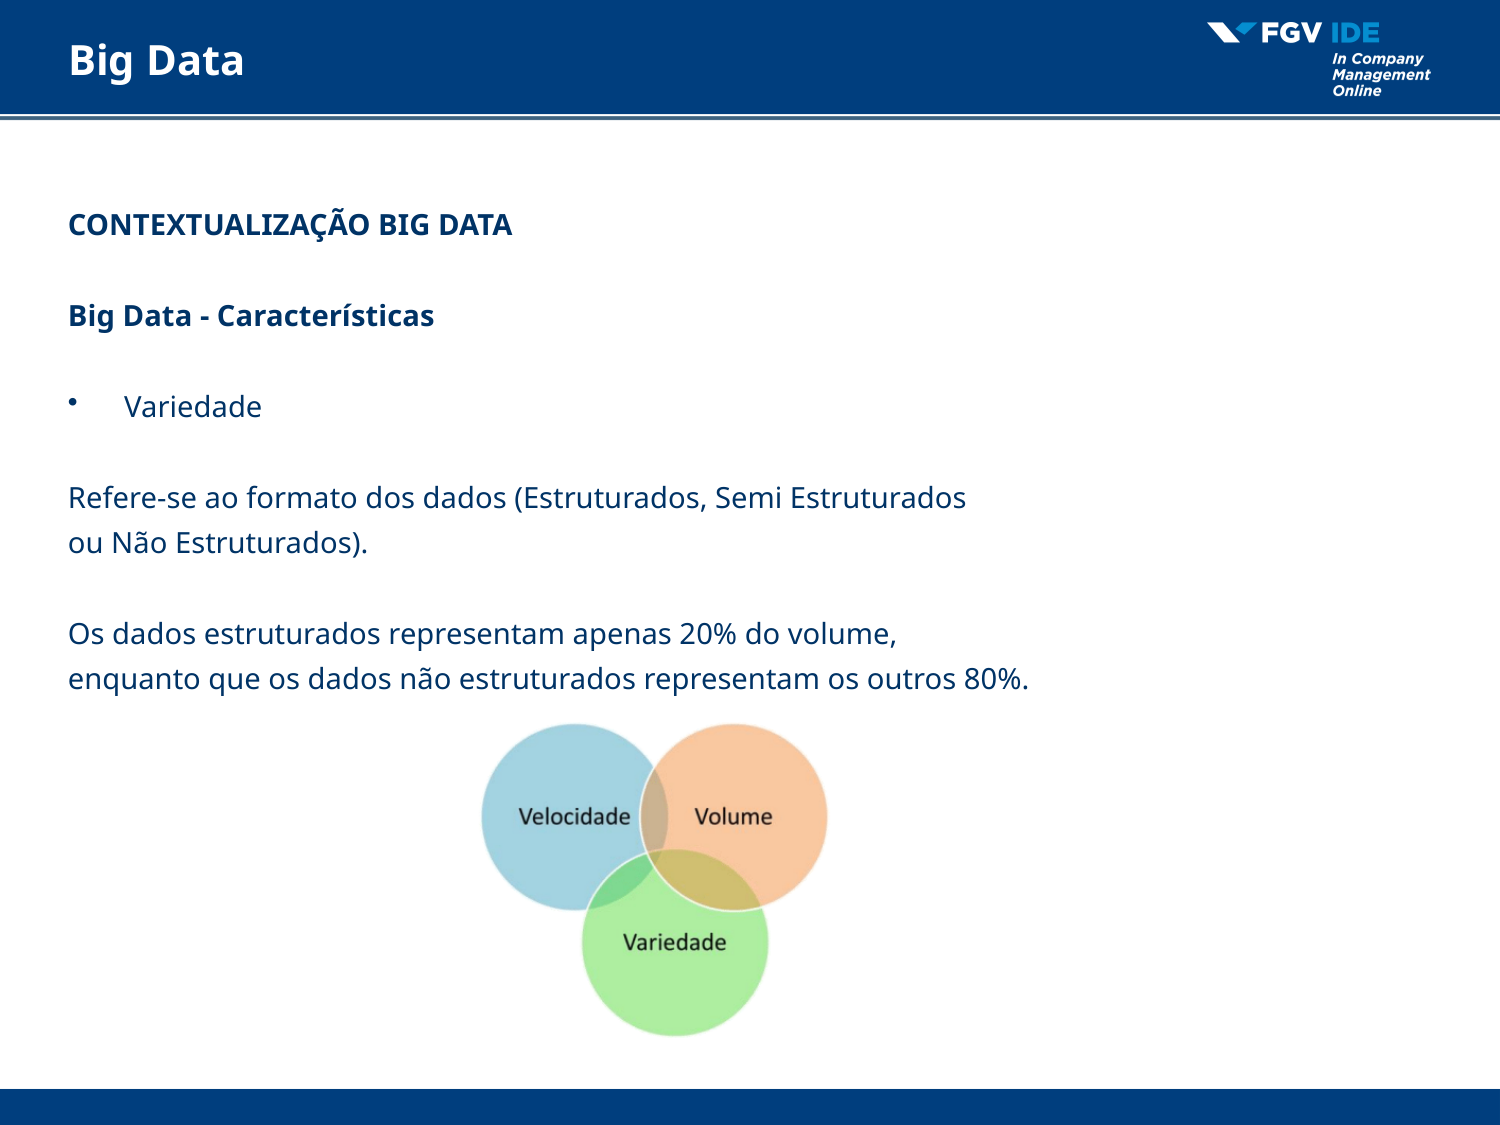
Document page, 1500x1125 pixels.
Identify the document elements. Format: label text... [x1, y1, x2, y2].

picture [0, 0, 1500, 1125]
text_box Big Data [53, 26, 881, 95]
list CONTEXTUALIZAÇÃO BIG DATA Big Data - Características Variedade Refere-se ao formato dos dados (Estruturados, Semi Estruturados ou Não Estruturados). Os dados estruturados representam apenas 20% do volume, enquanto que os dados não estruturados representam os outros 80%. Fonte: UNECE Statistics wikis [53, 149, 1447, 1059]
